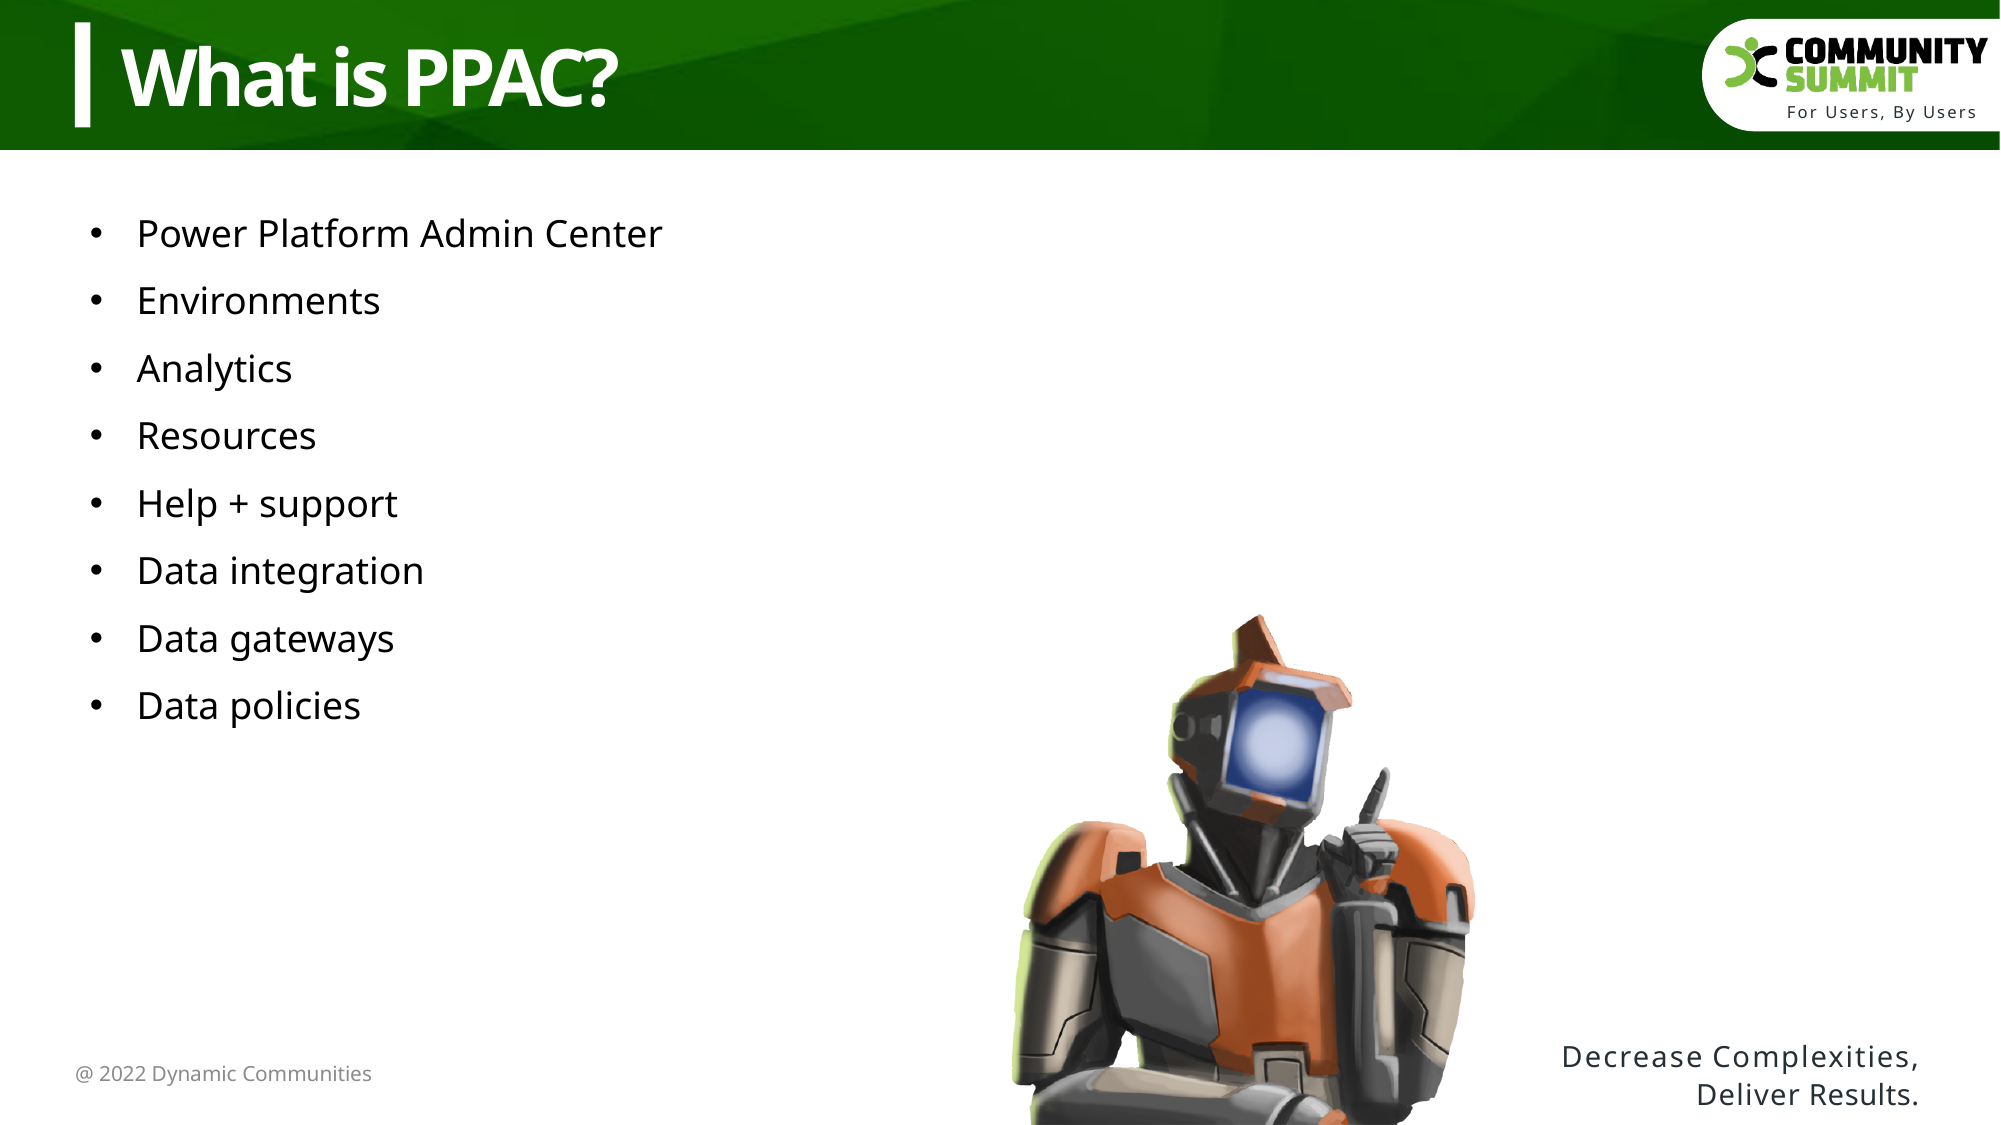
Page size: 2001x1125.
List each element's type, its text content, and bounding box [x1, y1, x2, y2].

list Power Platform Admin Center Environments Analytics Resources Help + support Data integration Data gateways Data policies [75, 179, 1925, 1023]
picture [0, 0, 2000, 150]
picture [917, 480, 1563, 1125]
list What is PPAC? [121, 26, 1558, 124]
picture [1725, 37, 1988, 92]
